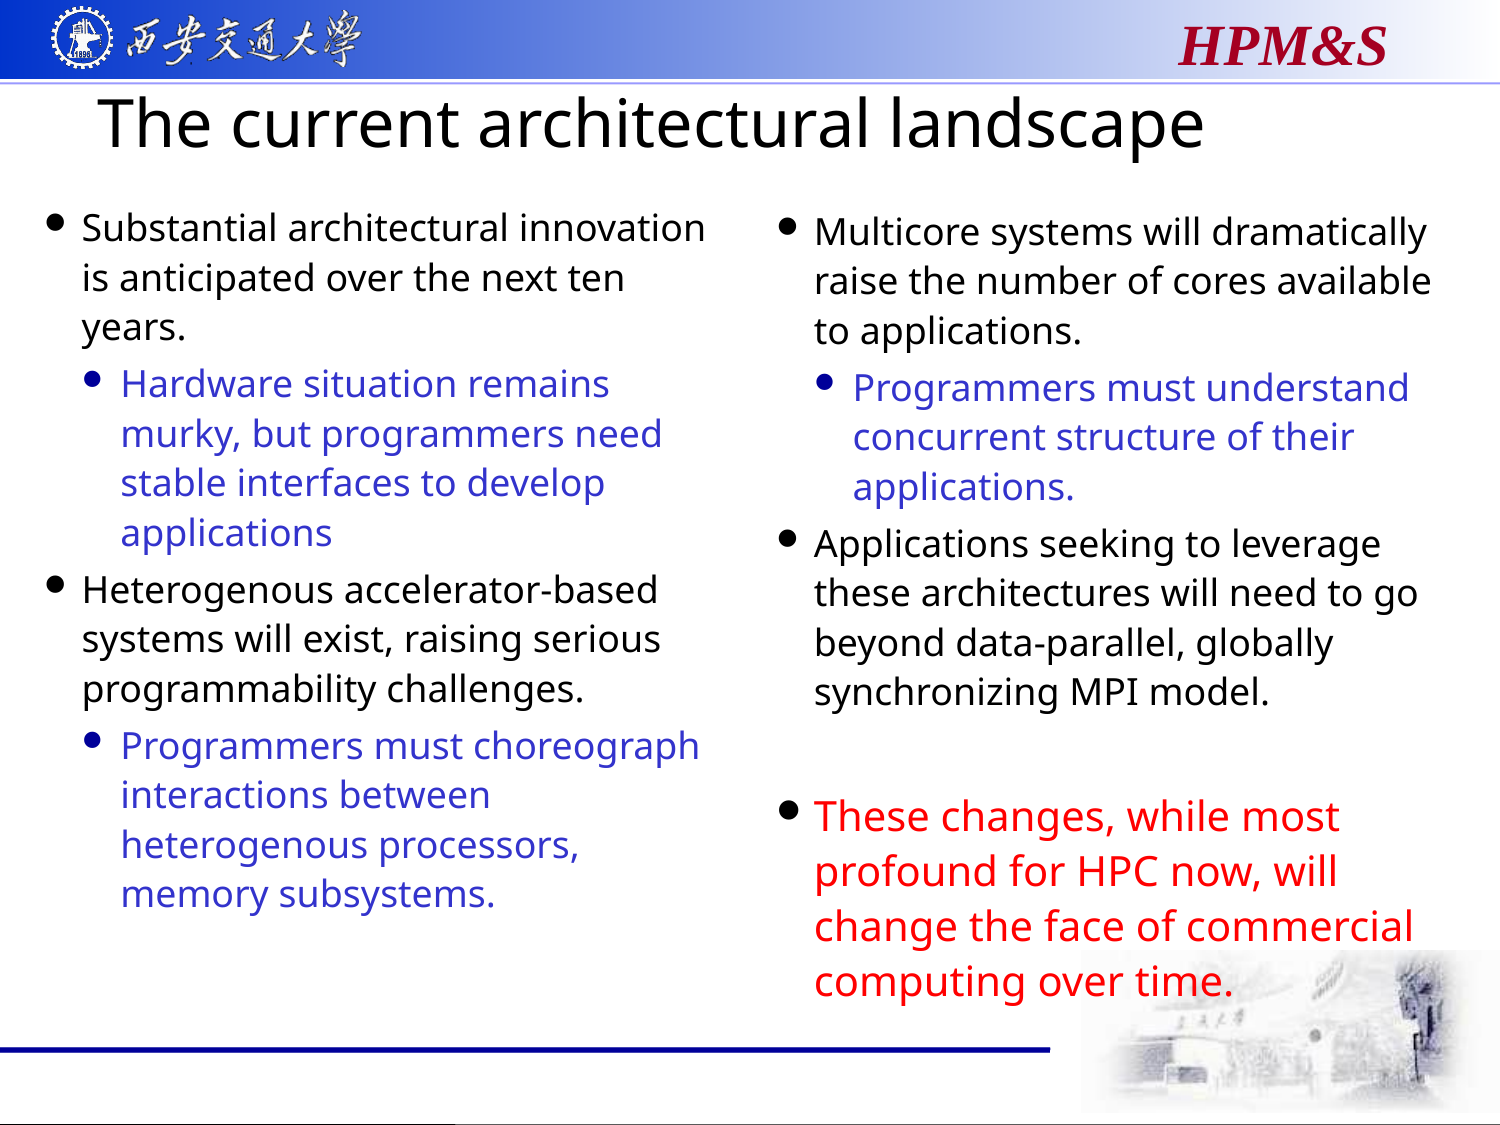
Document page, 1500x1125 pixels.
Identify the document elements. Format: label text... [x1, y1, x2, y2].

picture [1081, 950, 1500, 1113]
picture [50, 5, 113, 69]
title The current architectural landscape [82, 67, 1386, 173]
list Substantial architectural innovation is anticipated over the next ten years. Hardware situation remains murky, but programmers need stable interfaces to develop applications Heterogenous accelerator-based systems will exist, raising serious programmability challenges. Programmers must choreograph interactions between heterogenous processors, memory subsystems. [28, 192, 735, 1048]
list Multicore systems will dramatically raise the number of cores available to applications. Programmers must understand concurrent structure of their applications. Applications seeking to leverage these architectures will need to go beyond data-parallel, globally synchronizing MPI model. These changes, while most profound for HPC now, will change the face of commercial computing over time. [761, 195, 1467, 1071]
picture [125, 10, 363, 67]
